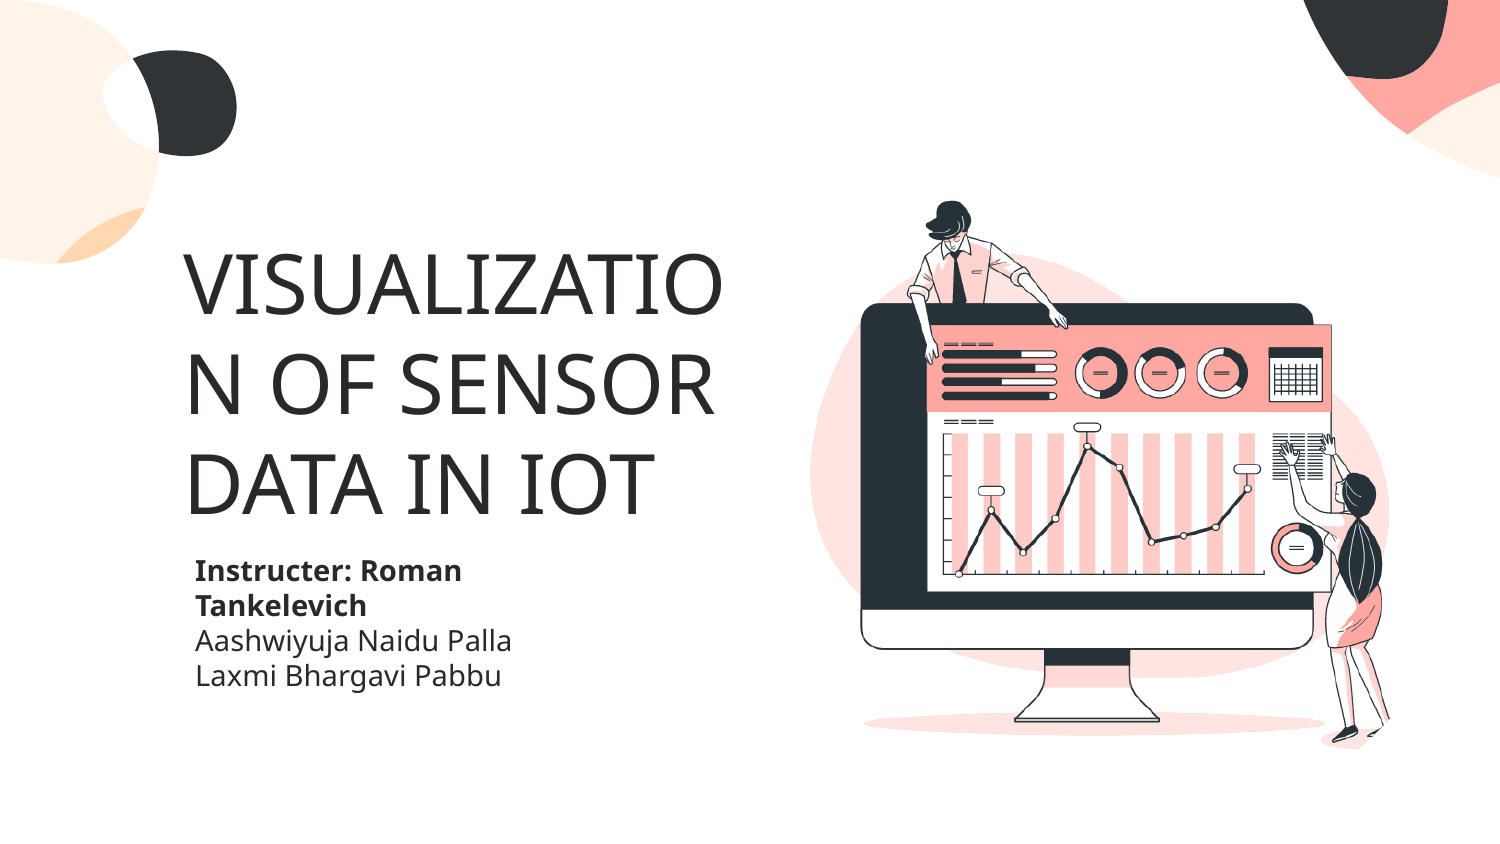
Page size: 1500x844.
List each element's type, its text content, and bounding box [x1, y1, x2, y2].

picture [748, 111, 1486, 839]
title VISUALIZATION OF SENSOR DATA IN IOT [168, 224, 743, 537]
subtitle Instructer: Roman Tankelevich Aashwiyuja Naidu Palla Laxmi Bhargavi Pabbu [180, 536, 617, 660]
